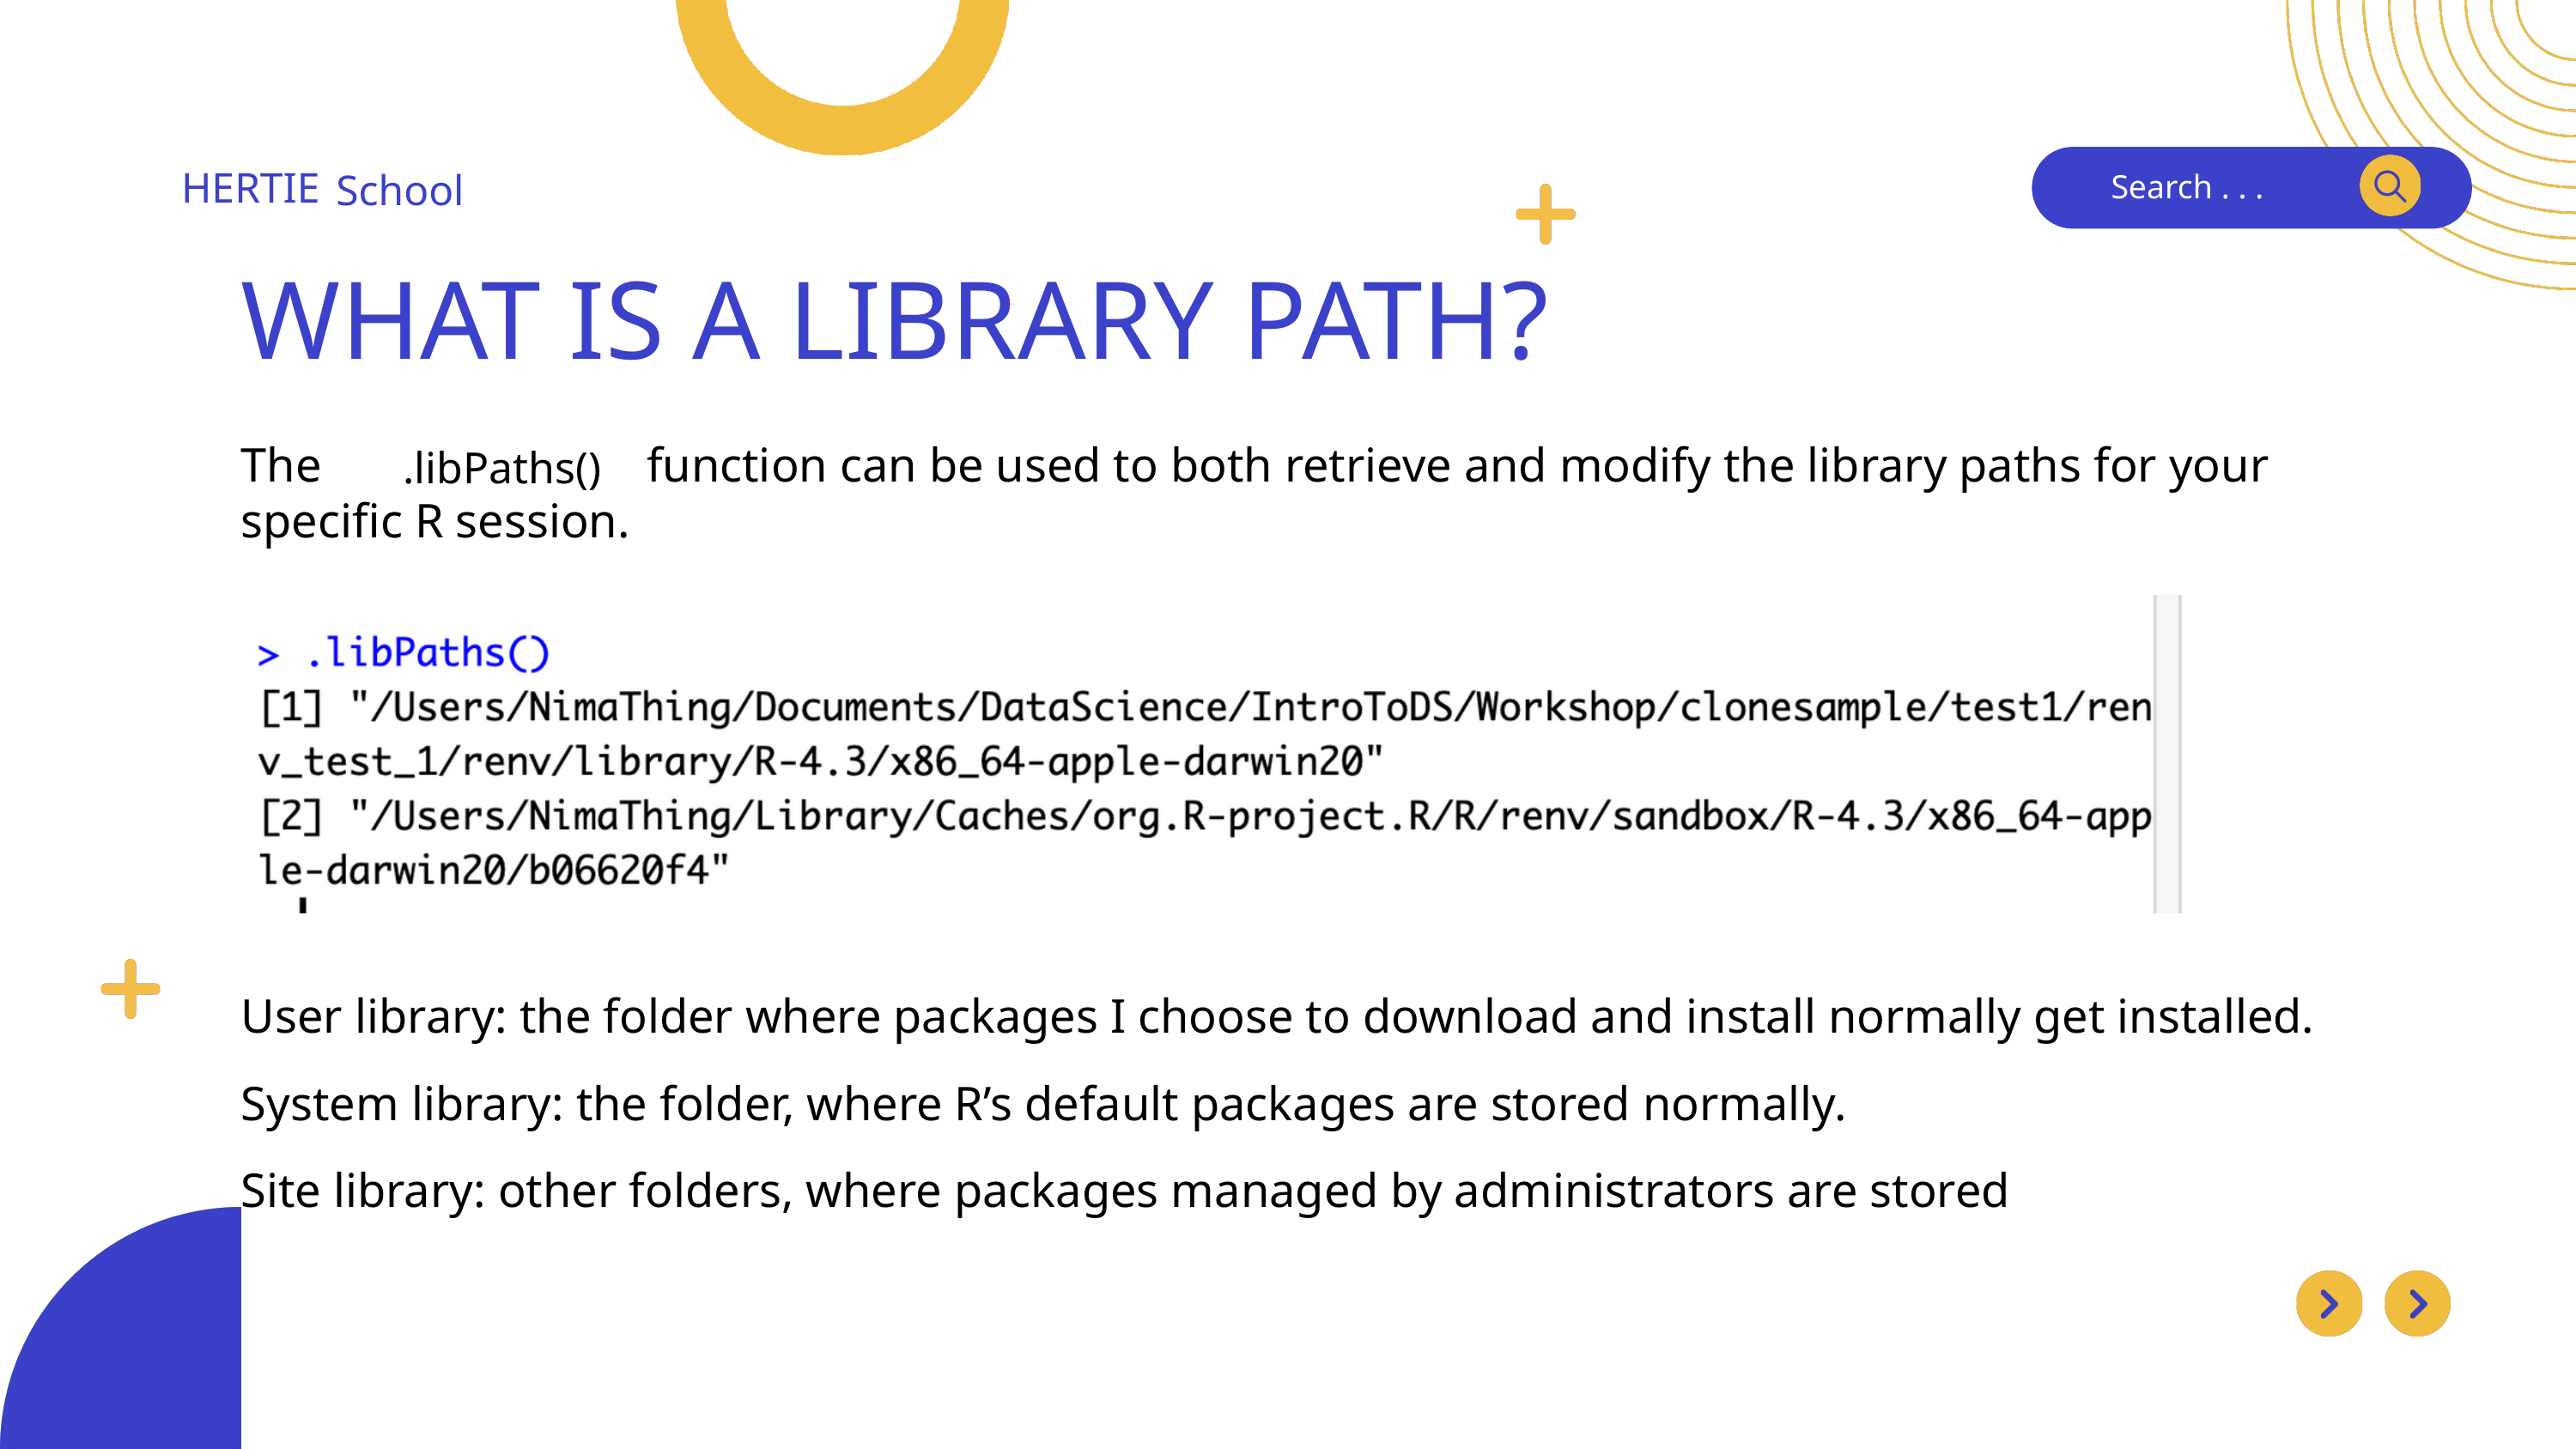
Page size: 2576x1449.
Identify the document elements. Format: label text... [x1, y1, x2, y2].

text_box [2296, 1270, 2363, 1337]
text_box [2286, 0, 2576, 290]
text_box [1516, 184, 1576, 245]
text_box User library: the folder where packages I choose to download and install normally get installed. System library: the folder, where R’s default packages are stored normally. Site library: other folders, where packages managed by administrators are stored [240, 998, 2497, 1217]
text_box [2360, 155, 2421, 216]
text_box Search . . . [2111, 166, 2291, 205]
text_box [2320, 1289, 2338, 1319]
text_box [100, 959, 161, 1019]
text_box [2373, 169, 2407, 203]
text_box [0, 1207, 241, 1449]
text_box The function can be used to both retrieve and modify the library paths for your specific R session. [240, 435, 2432, 548]
text_box [2385, 1270, 2451, 1337]
text_box [2409, 1289, 2427, 1319]
text_box [240, 595, 2187, 913]
text_box School [336, 156, 525, 215]
text_box [675, 0, 1010, 155]
text_box .libPaths() [353, 440, 663, 493]
text_box WHAT IS A LIBRARY PATH? [240, 263, 2152, 381]
text_box HERTIE [112, 154, 320, 212]
